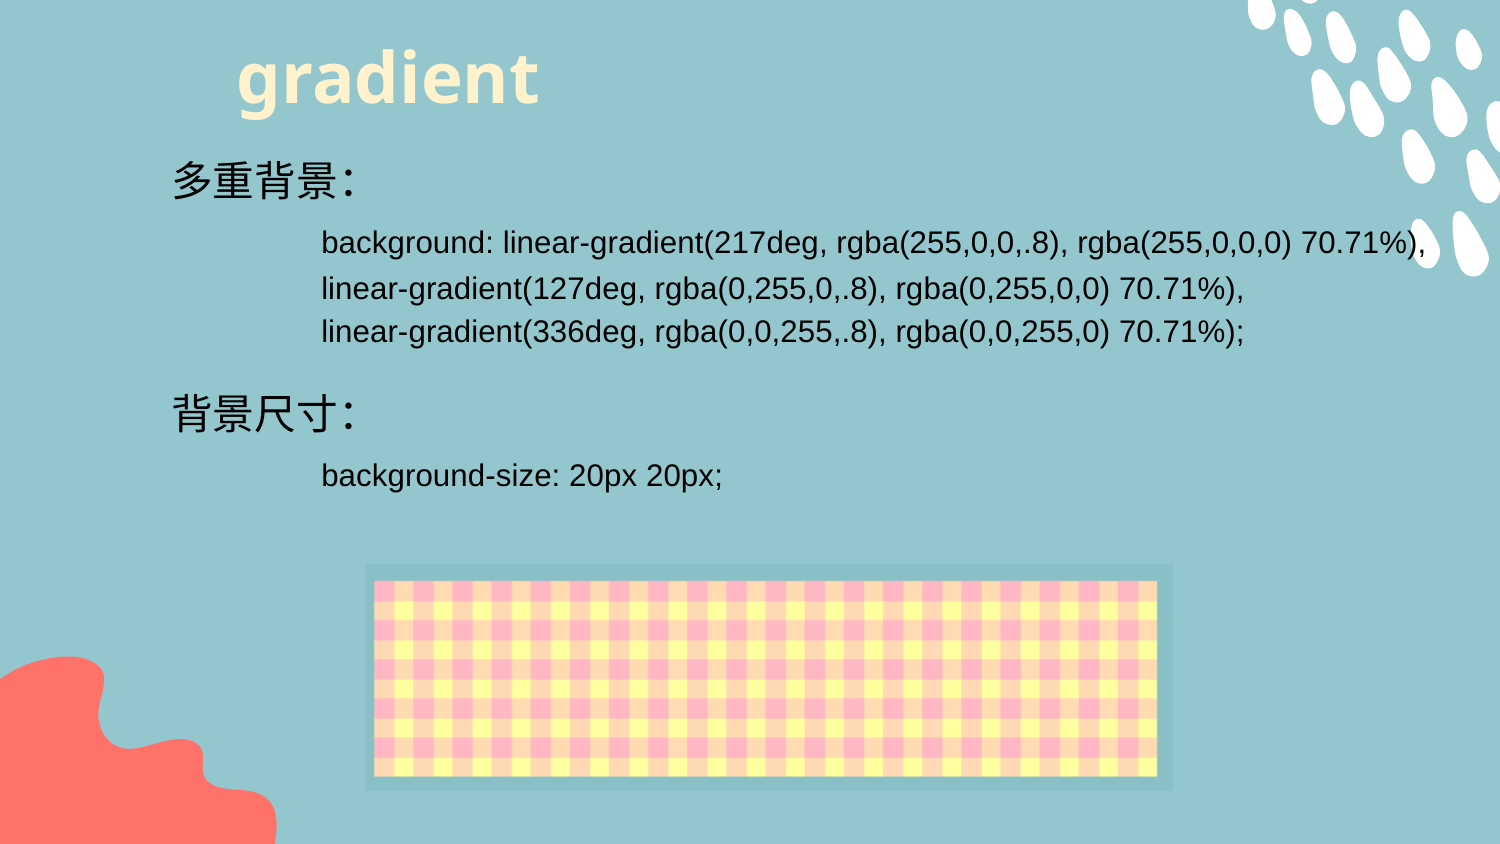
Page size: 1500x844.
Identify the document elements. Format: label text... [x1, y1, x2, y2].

title gradient [221, 0, 1500, 133]
subtitle 多重背景： background: linear-gradient(217deg, rgba(255,0,0,.8), rgba(255,0,0,0) 70.71%), linear-gradient(127deg, rgba(0,255,0,.8), rgba(0,255,0,0) 70.71%), linear-gradient(336deg, rgba(0,0,255,.8), rgba(0,0,255,0) 70.71%); 背景尺寸： background-size: 20px 20px; [156, 132, 1483, 686]
picture [365, 564, 1173, 792]
